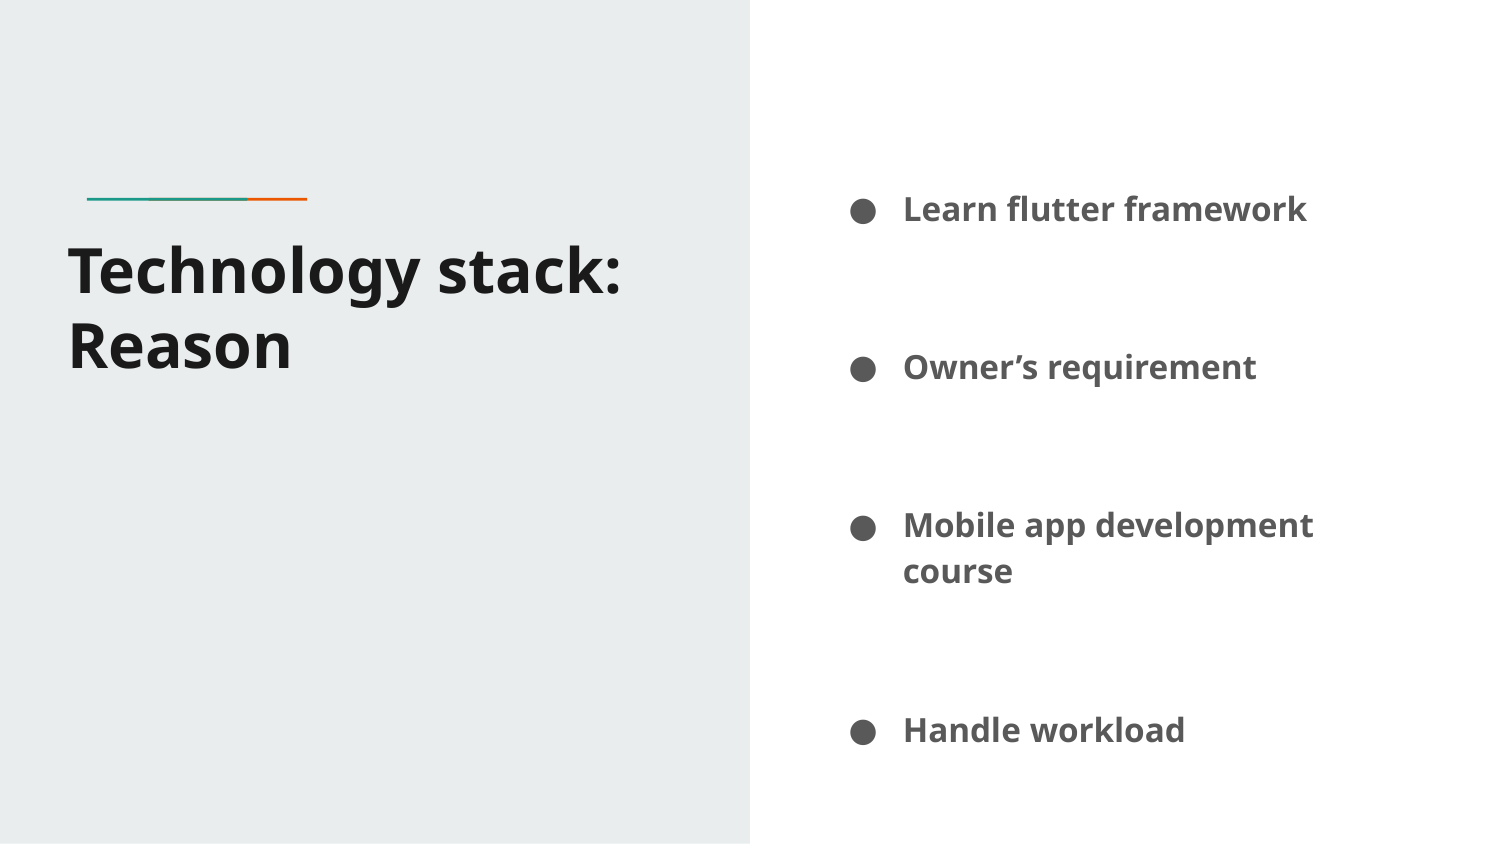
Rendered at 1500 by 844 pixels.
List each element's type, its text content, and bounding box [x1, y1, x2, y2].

title Technology stack: Reason [52, 216, 750, 494]
list Learn flutter framework Owner’s requirement Mobile app development course Handle workload [812, 166, 1413, 738]
